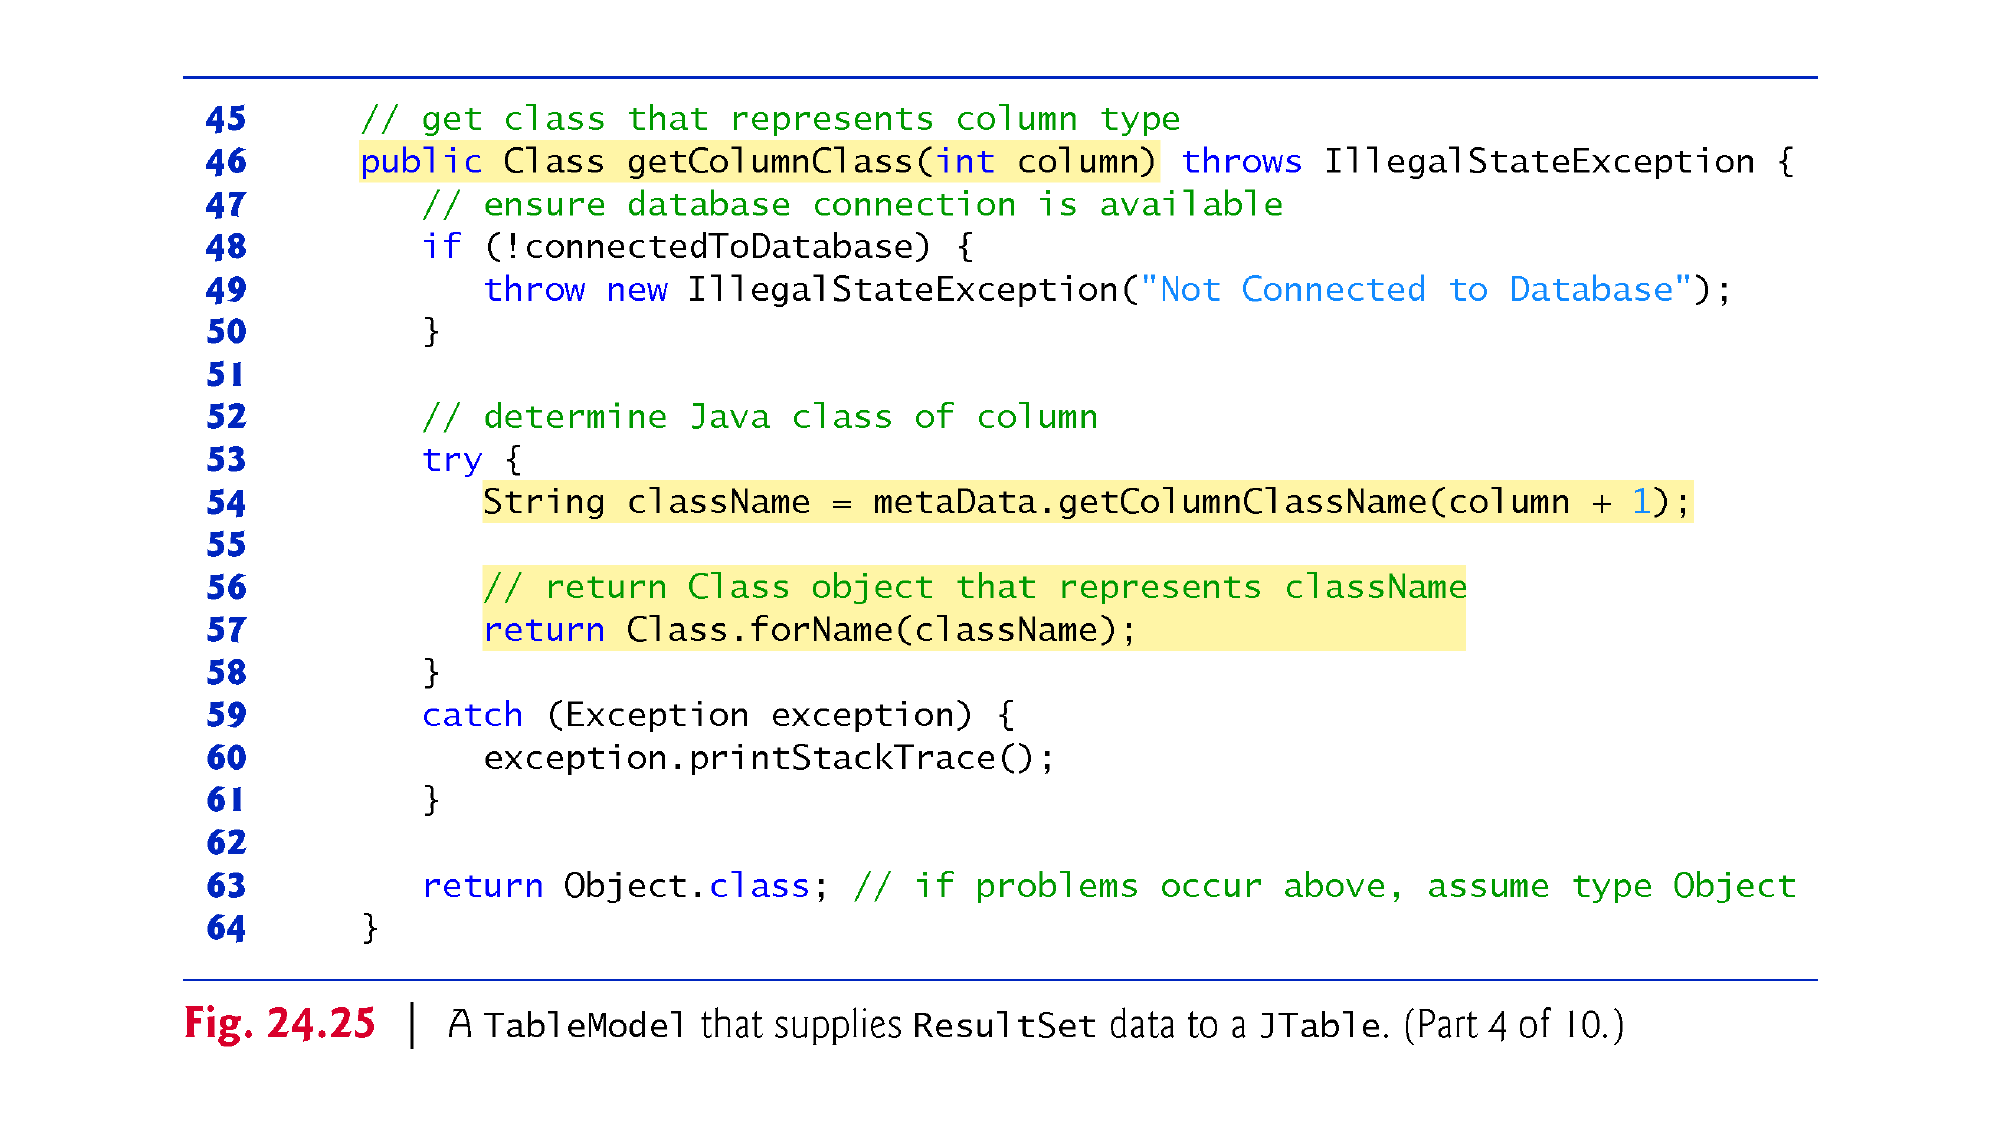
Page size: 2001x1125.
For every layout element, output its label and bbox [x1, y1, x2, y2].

picture [105, 0, 1894, 1125]
